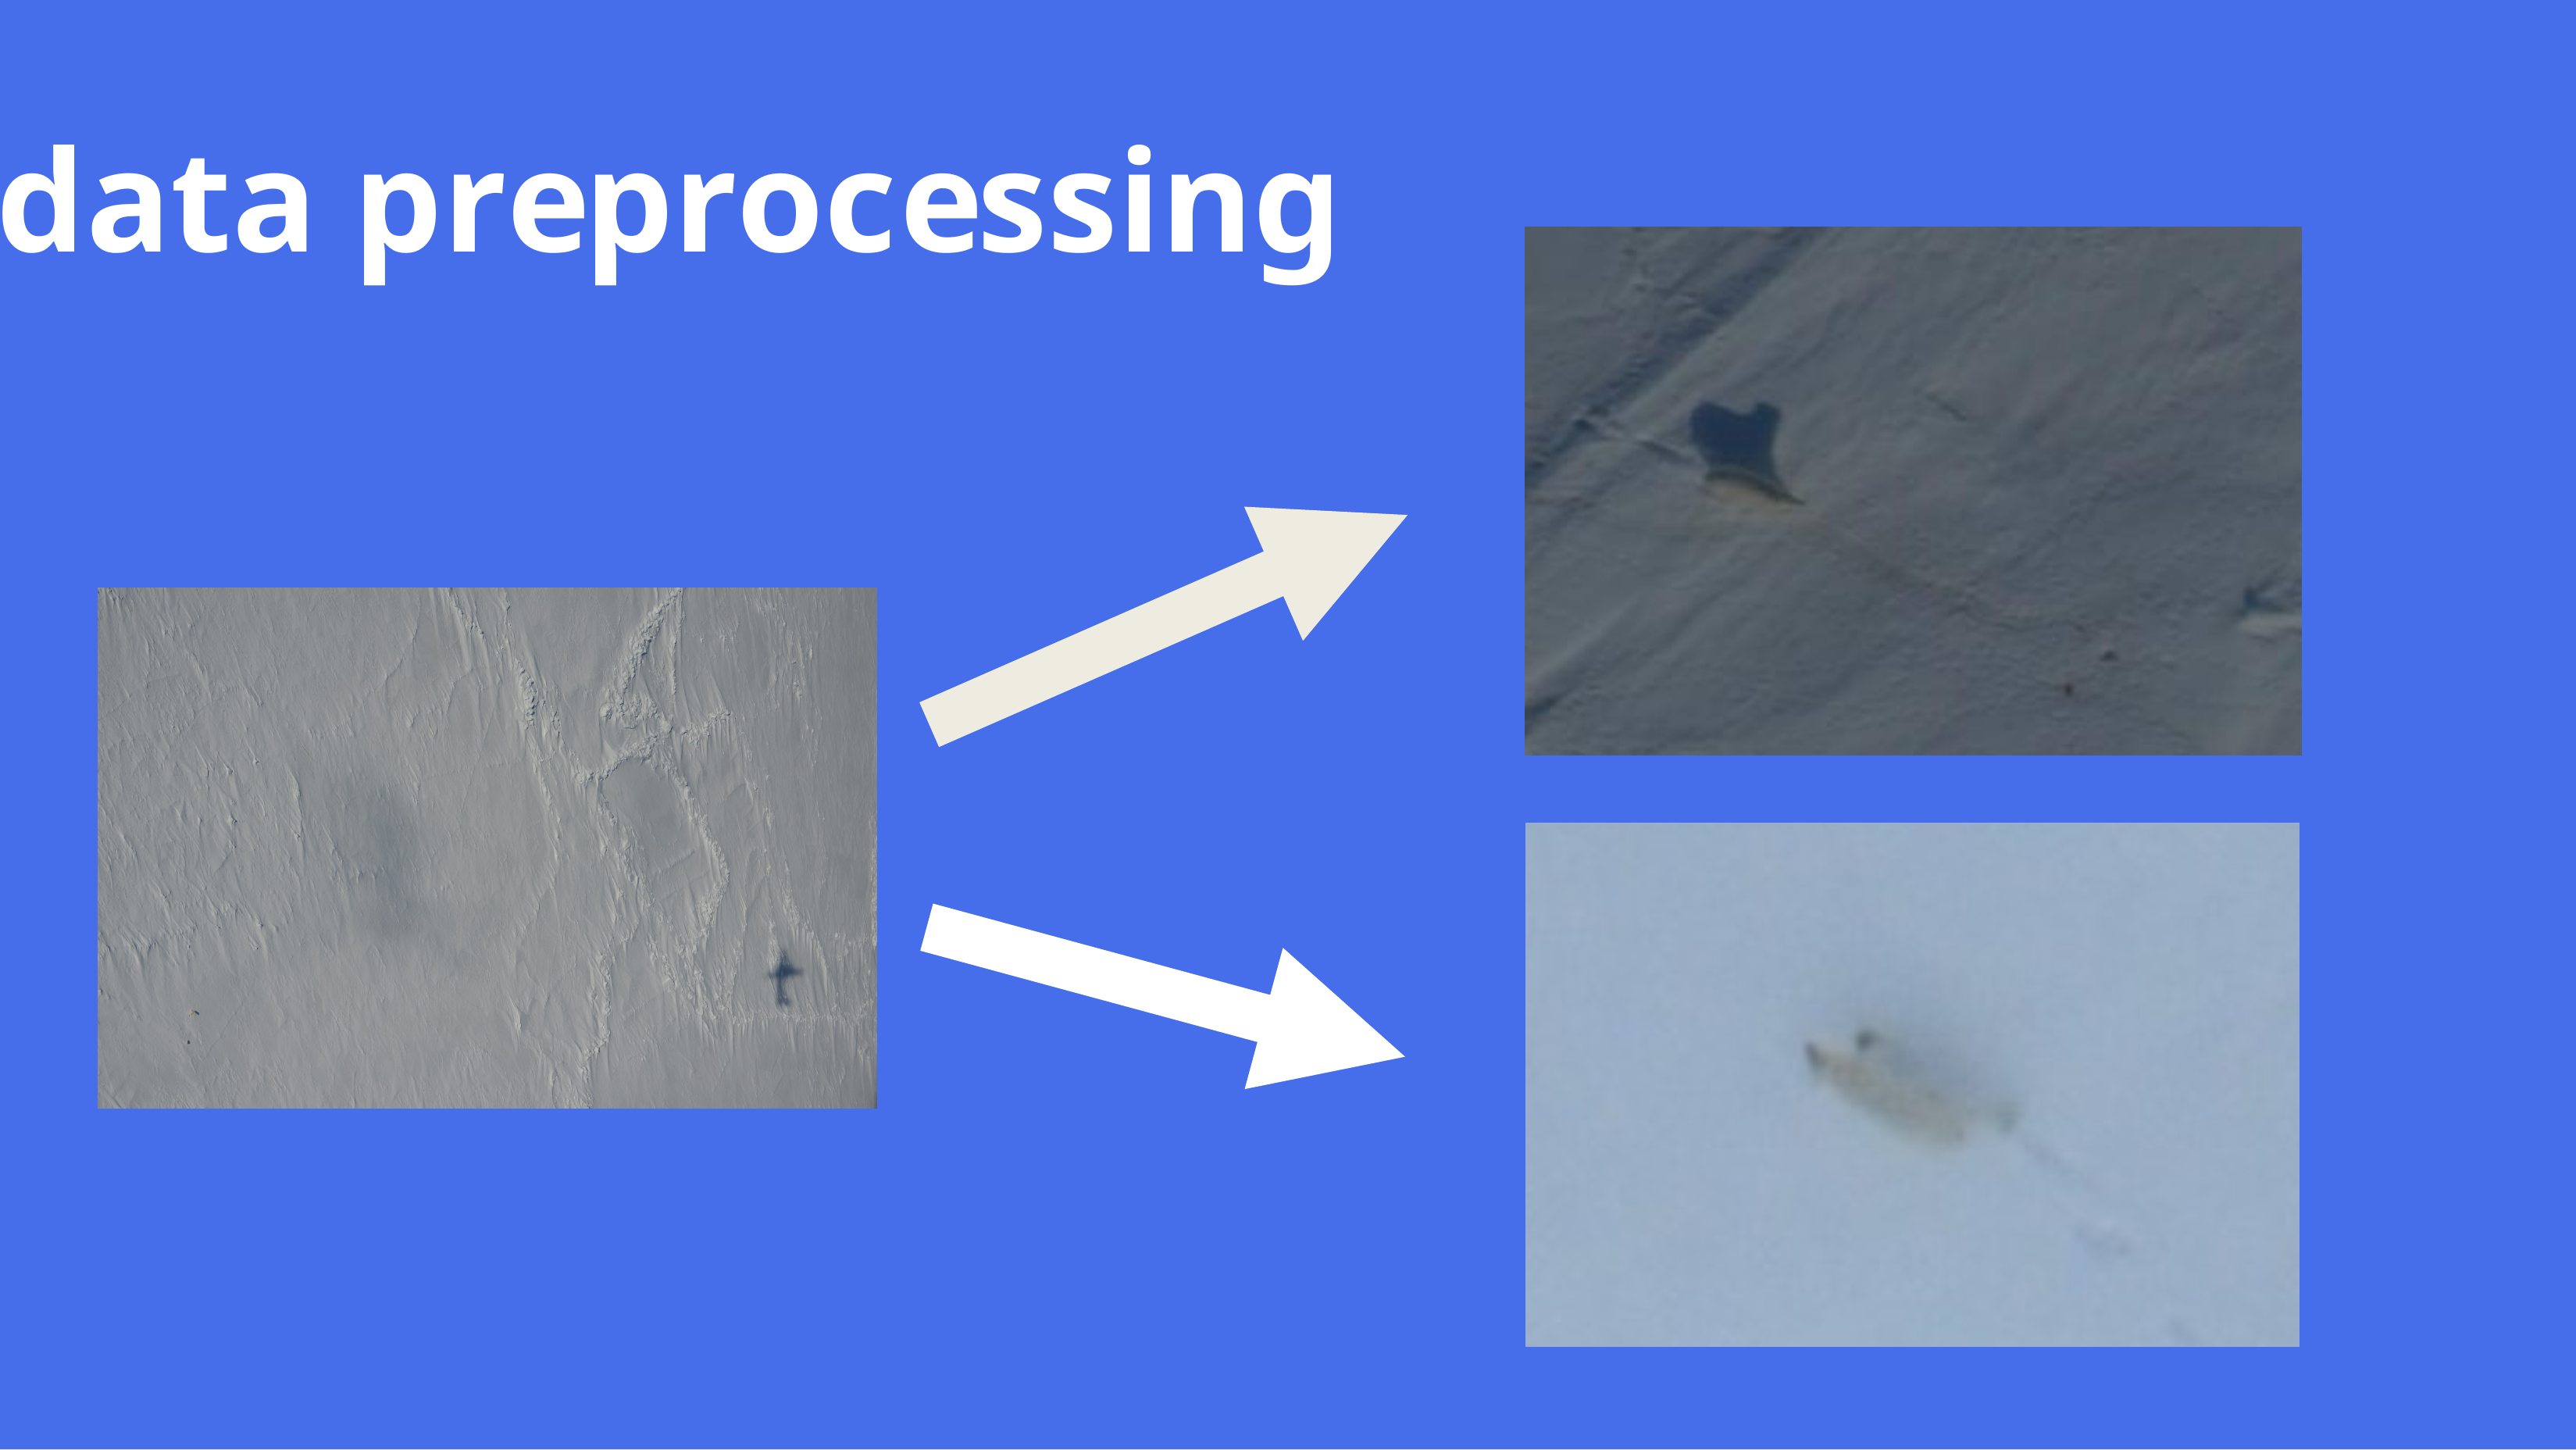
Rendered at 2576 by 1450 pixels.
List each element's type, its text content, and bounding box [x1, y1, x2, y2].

picture [1525, 822, 2299, 1347]
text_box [929, 514, 1408, 725]
picture [97, 588, 878, 1109]
picture [1525, 226, 2303, 755]
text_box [926, 927, 1406, 1057]
title data preprocessing [0, 109, 1422, 353]
